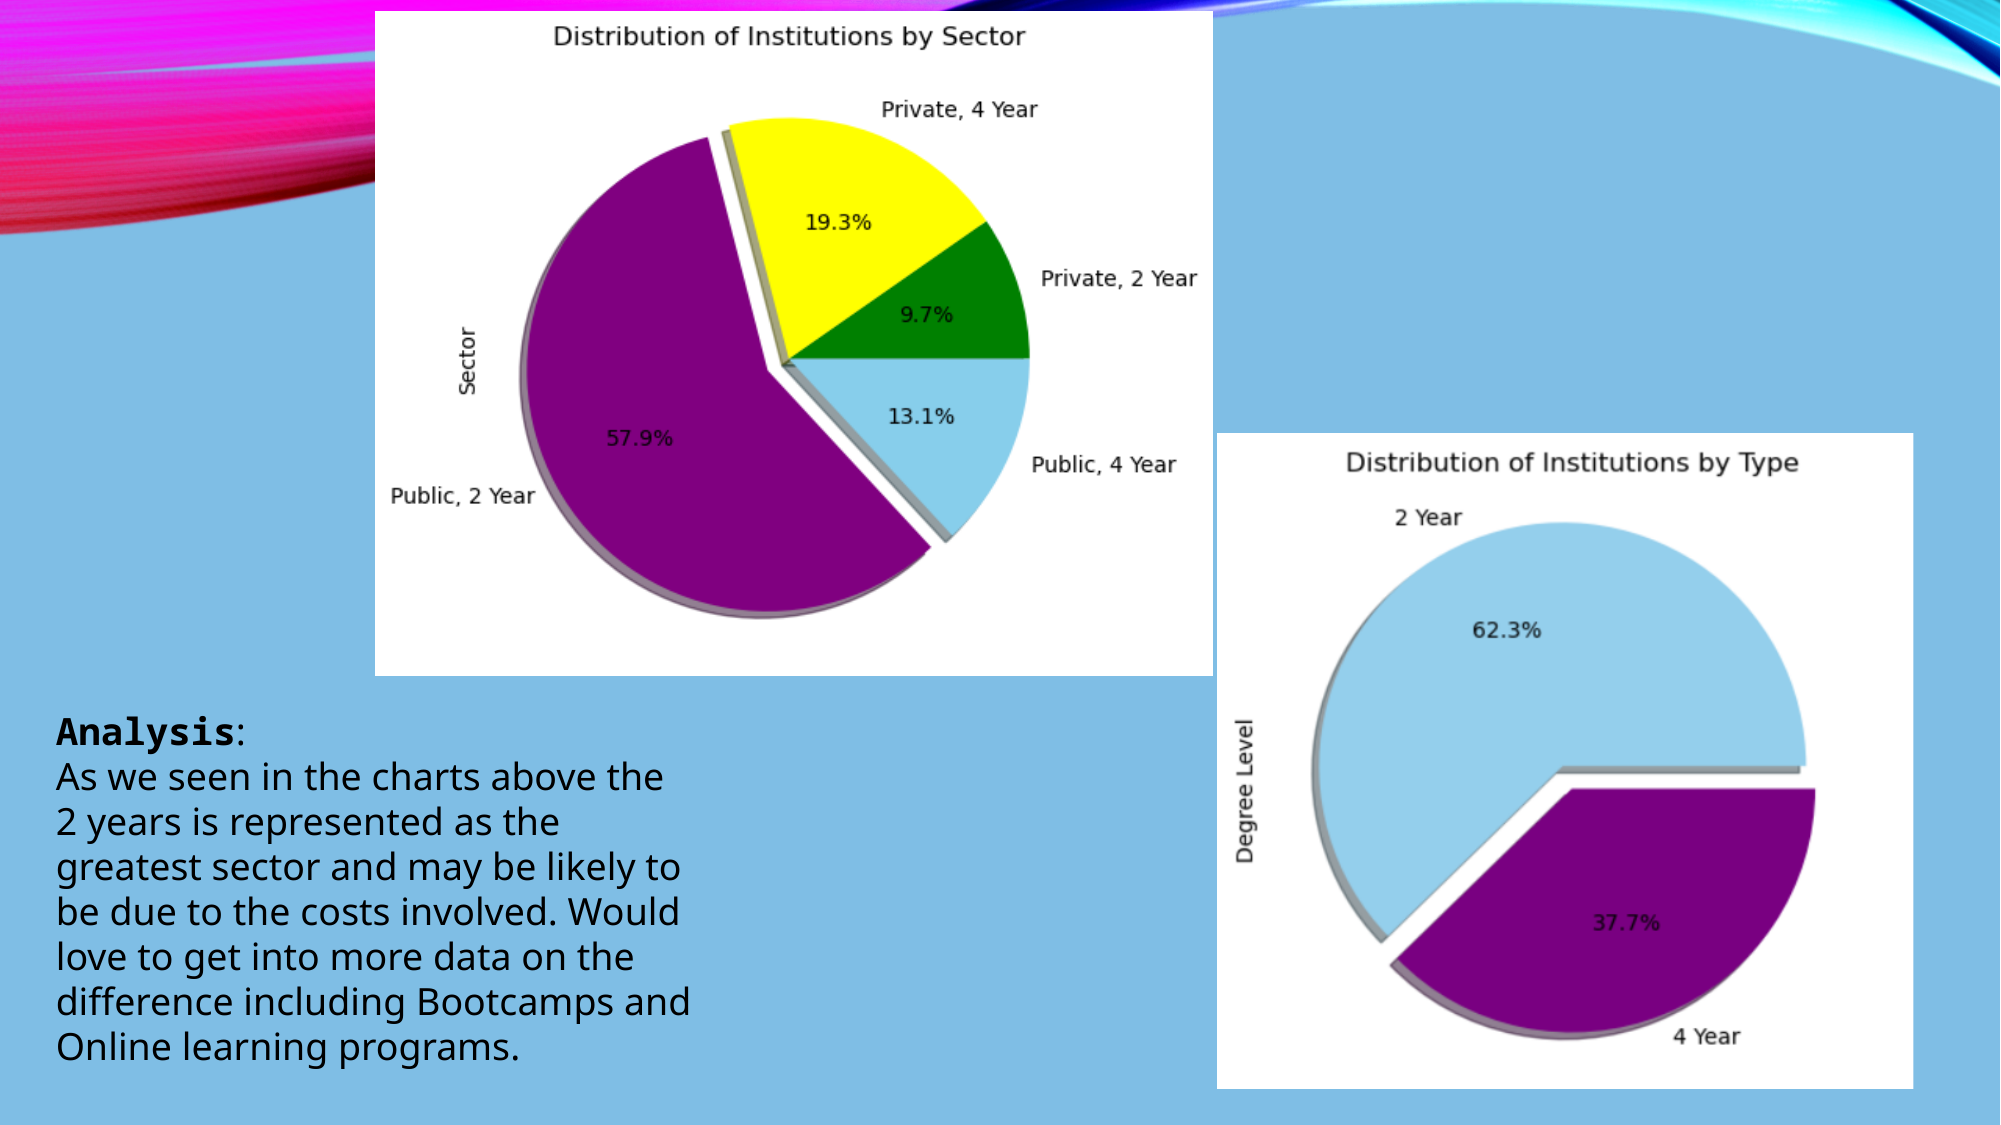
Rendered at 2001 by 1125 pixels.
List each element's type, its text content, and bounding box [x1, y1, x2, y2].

text_box Analysis: As we seen in the charts above the 2 years is represented as the greatest sector and may be likely to be due to the costs involved. Would love to get into more data on the difference including Bootcamps and Online learning programs. [40, 700, 710, 1076]
picture [1890, 0, 2000, 75]
picture [1910, 0, 2000, 45]
picture [0, 0, 2000, 1089]
